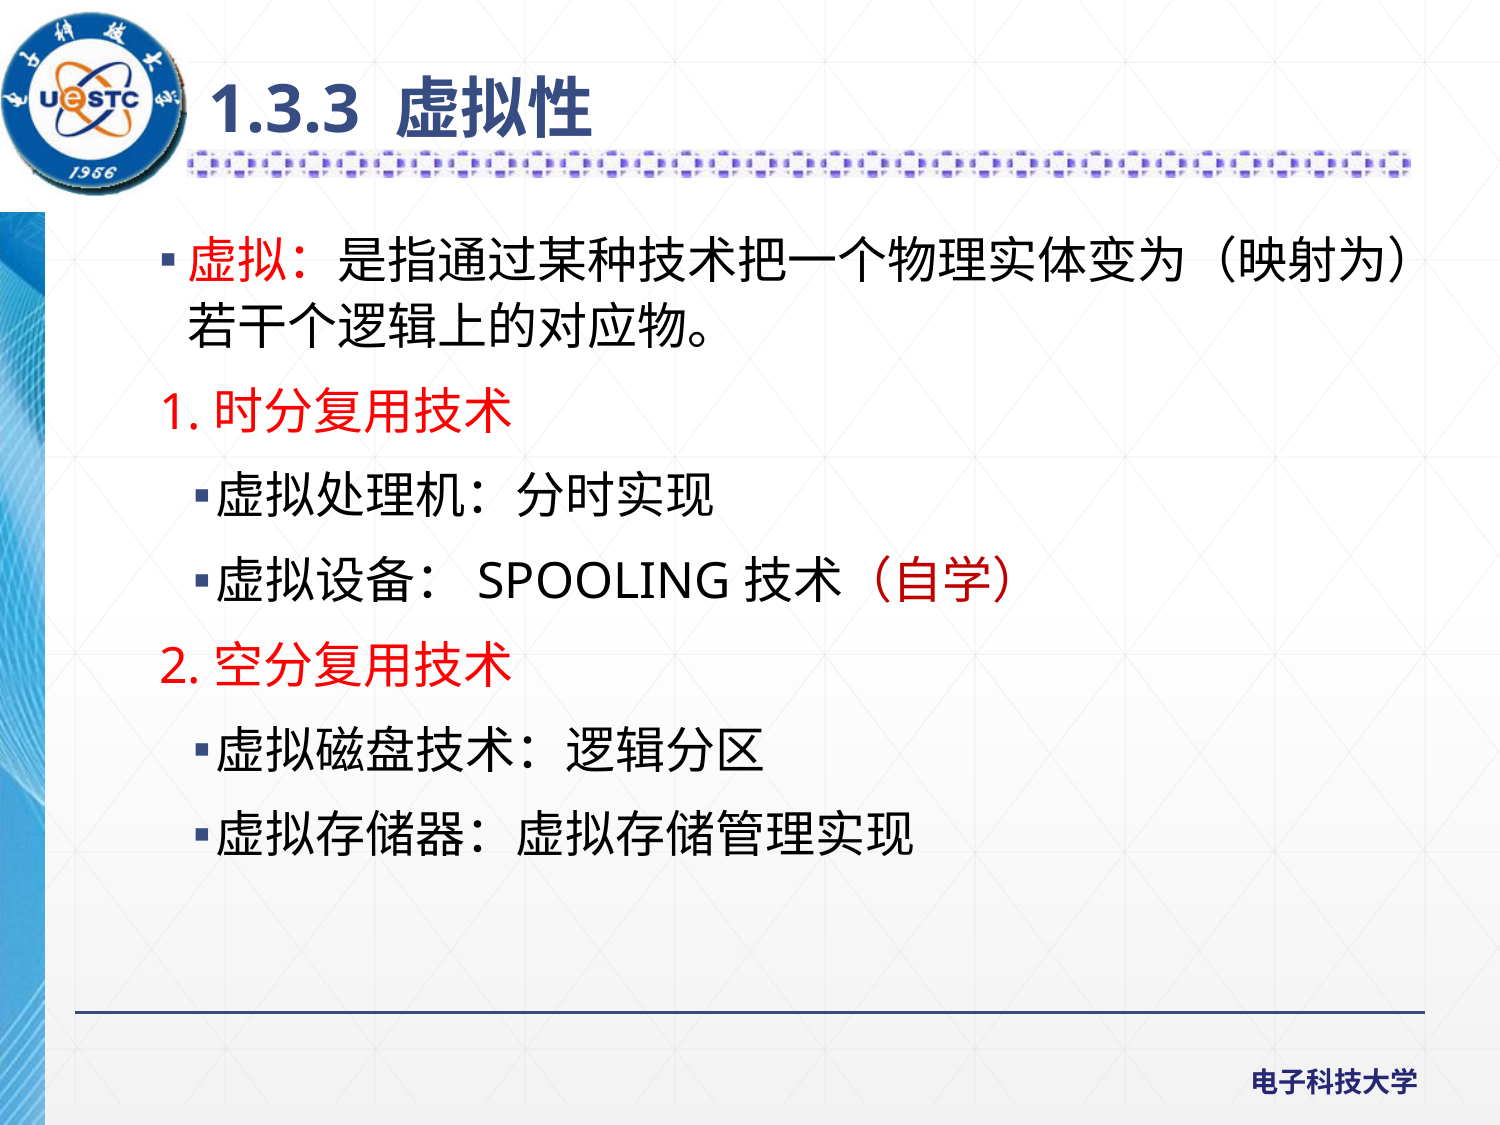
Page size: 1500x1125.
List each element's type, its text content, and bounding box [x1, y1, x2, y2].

list 虚拟：是指通过某种技术把一个物理实体变为（映射为）若干个逻辑上的对应物。 1.时分复用技术 虚拟处理机：分时实现 虚拟设备：SPOOLING技术（自学） 2.空分复用技术 虚拟磁盘技术：逻辑分区 虚拟存储器：虚拟存储管理实现 [144, 215, 1483, 689]
picture [1013, 149, 1411, 178]
picture [0, 0, 193, 197]
picture [0, 212, 45, 1125]
title 1.3.3 虚拟性 [193, 67, 1013, 183]
